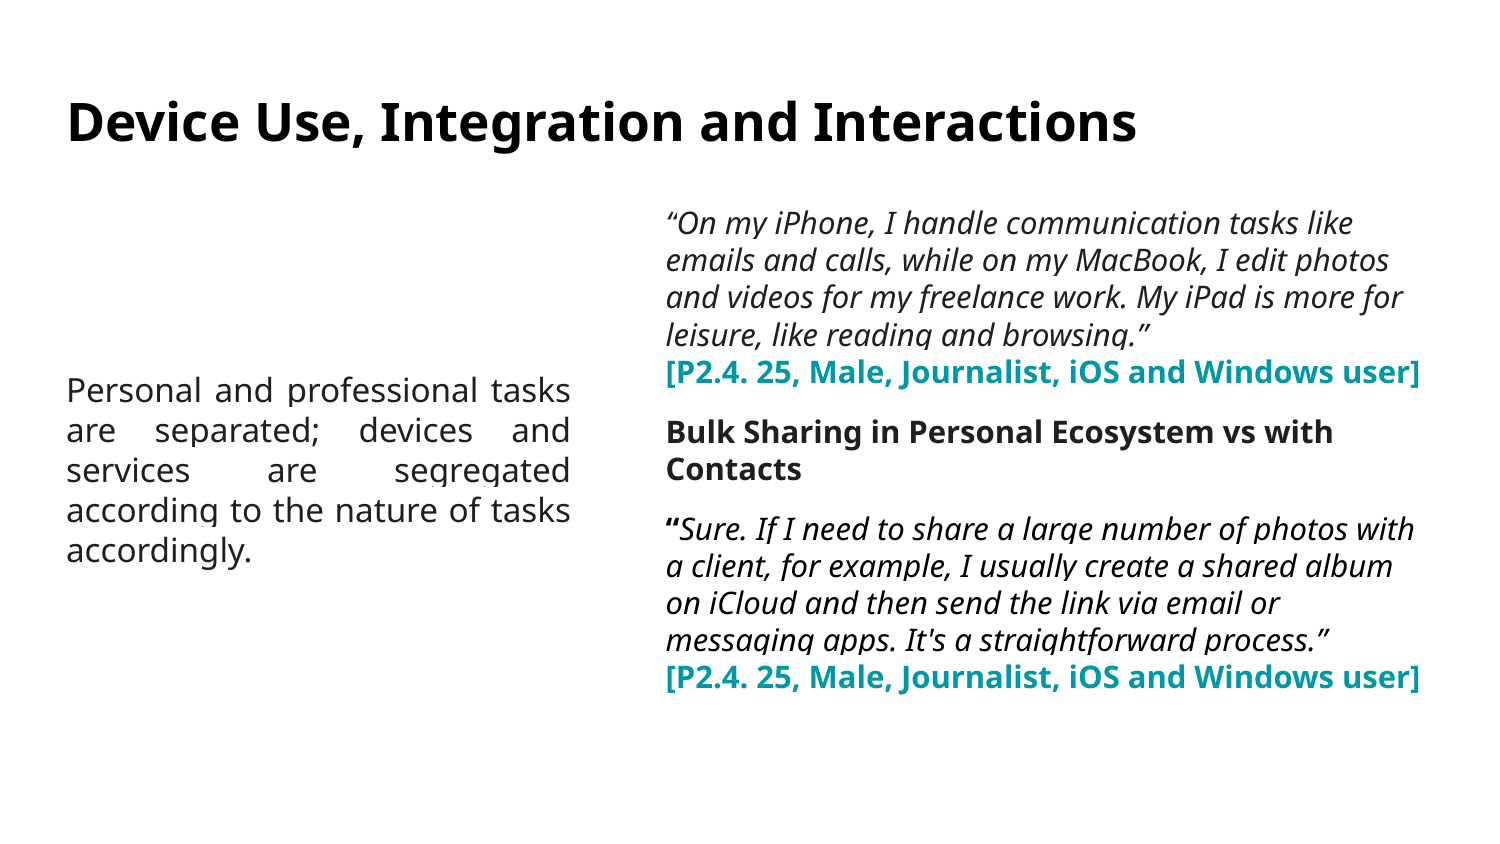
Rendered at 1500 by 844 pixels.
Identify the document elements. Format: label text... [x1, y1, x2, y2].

list “On my iPhone, I handle communication tasks like emails and calls, while on my MacBook, I edit photos and videos for my freelance work. My iPad is more for leisure, like reading and browsing.” [P2.4. 25, Male, Journalist, iOS and Windows user] Bulk Sharing in Personal Ecosystem vs with Contacts “Sure. If I need to share a large number of photos with a client, for example, I usually create a shared album on iCloud and then send the link via email or messaging apps. It's a straightforward process.” [P2.4. 25, Male, Journalist, iOS and Windows user] [650, 189, 1449, 750]
title Device Use, Integration and Interactions [51, 72, 1449, 167]
list Personal and professional tasks are separated; devices and services are segregated according to the nature of tasks accordingly. [51, 189, 588, 750]
